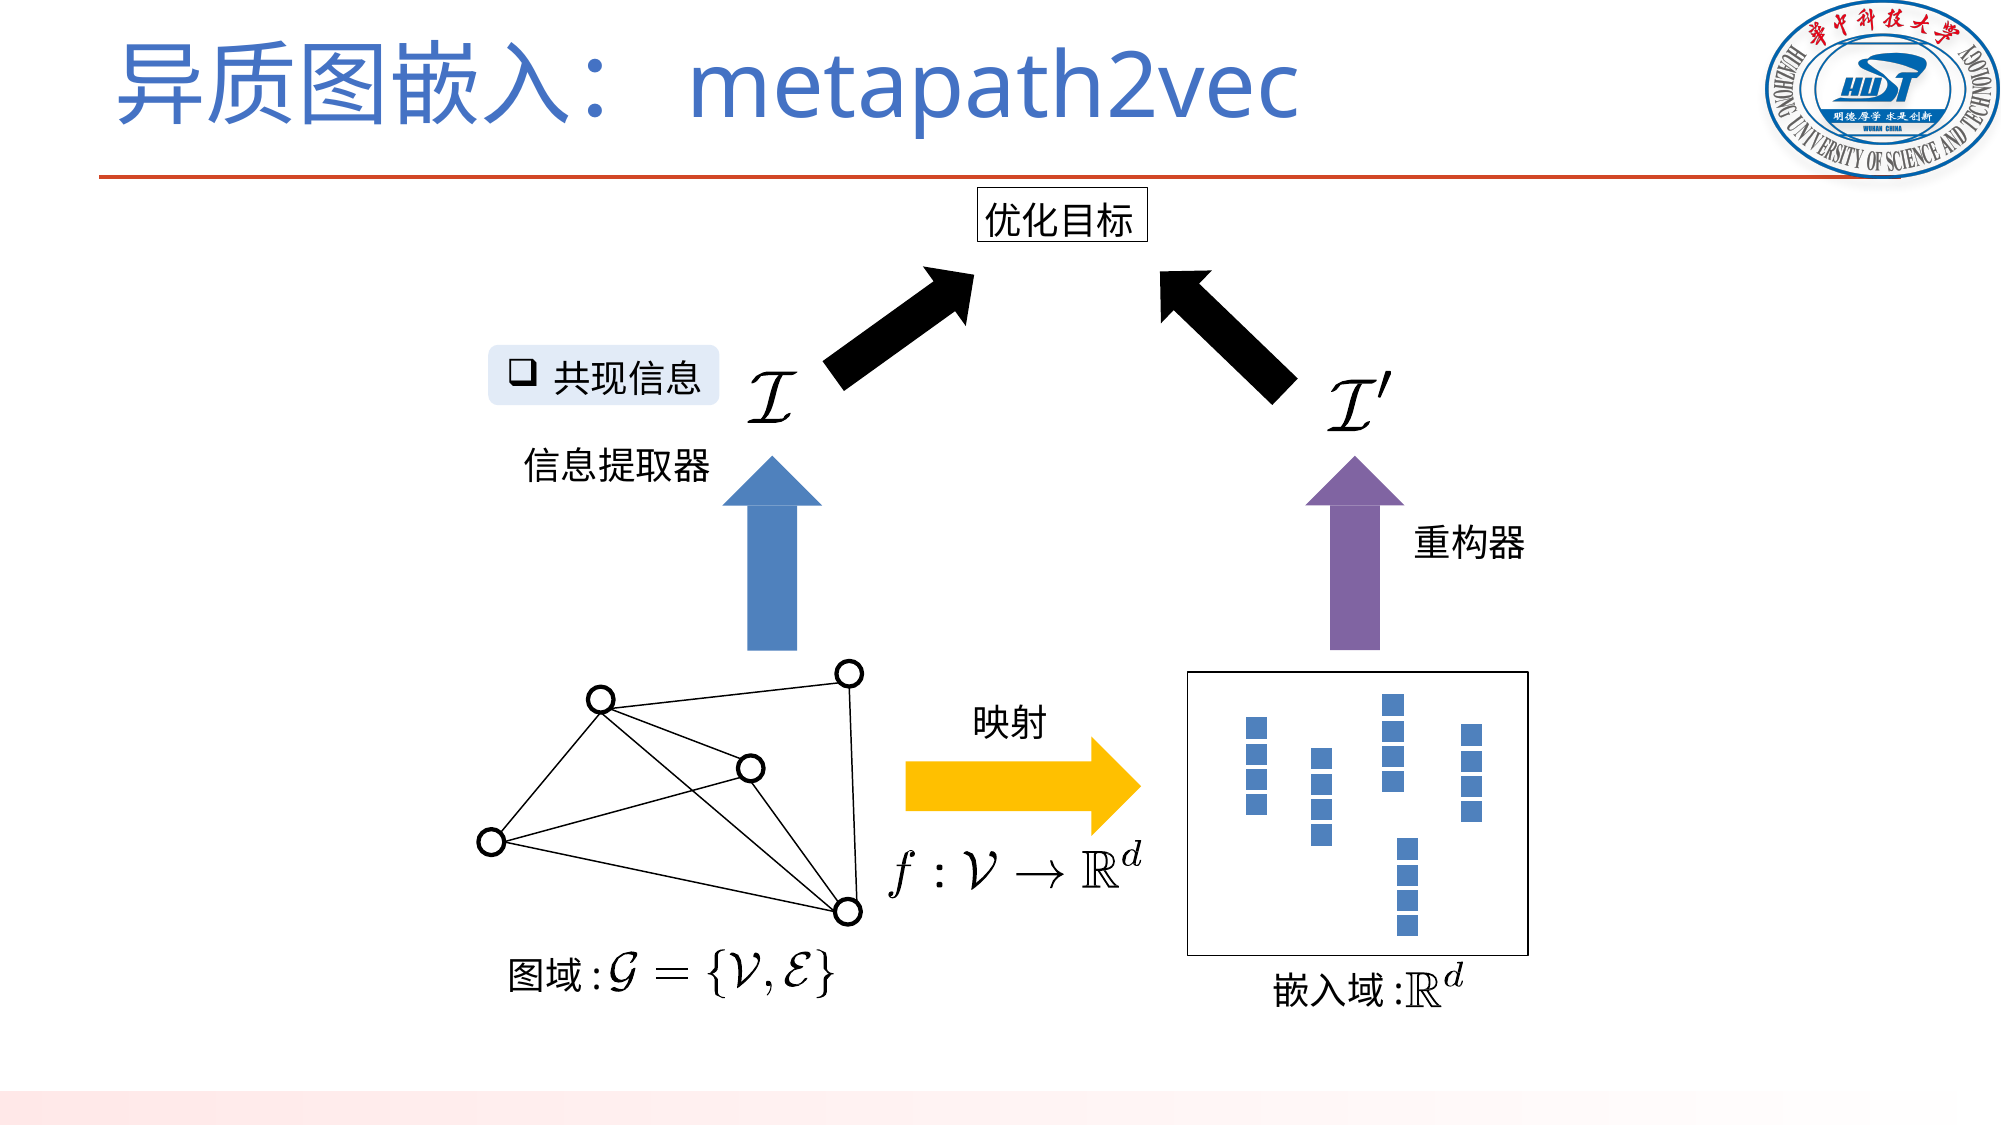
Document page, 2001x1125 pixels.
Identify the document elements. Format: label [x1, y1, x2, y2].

text_box [1411, 518, 1529, 564]
text_box [1405, 972, 1442, 1008]
text_box [610, 951, 638, 992]
text_box [888, 850, 915, 899]
picture [1765, 0, 2000, 179]
text_box [822, 266, 975, 392]
text_box [1082, 851, 1119, 888]
text_box [816, 949, 834, 999]
text_box [784, 951, 811, 987]
text_box [1122, 840, 1142, 866]
text_box [1305, 455, 1405, 651]
title [99, 0, 1825, 177]
text_box [936, 881, 943, 888]
text_box [1159, 270, 1298, 405]
text_box [505, 952, 597, 998]
text_box [936, 864, 943, 871]
text_box [963, 851, 997, 890]
text_box [722, 455, 823, 651]
text_box [729, 952, 761, 989]
text_box [1016, 860, 1064, 889]
text_box [478, 660, 863, 925]
text_box [1187, 671, 1529, 956]
text_box [1327, 379, 1377, 432]
text_box [1444, 961, 1463, 987]
text_box [521, 442, 713, 487]
text_box [707, 949, 725, 999]
text_box [977, 187, 1148, 242]
text_box [766, 980, 772, 996]
text_box [905, 736, 1142, 836]
text_box [1377, 370, 1391, 398]
text_box [488, 344, 720, 406]
text_box [747, 371, 798, 423]
text_box [1270, 967, 1399, 1013]
text_box [970, 698, 1050, 744]
